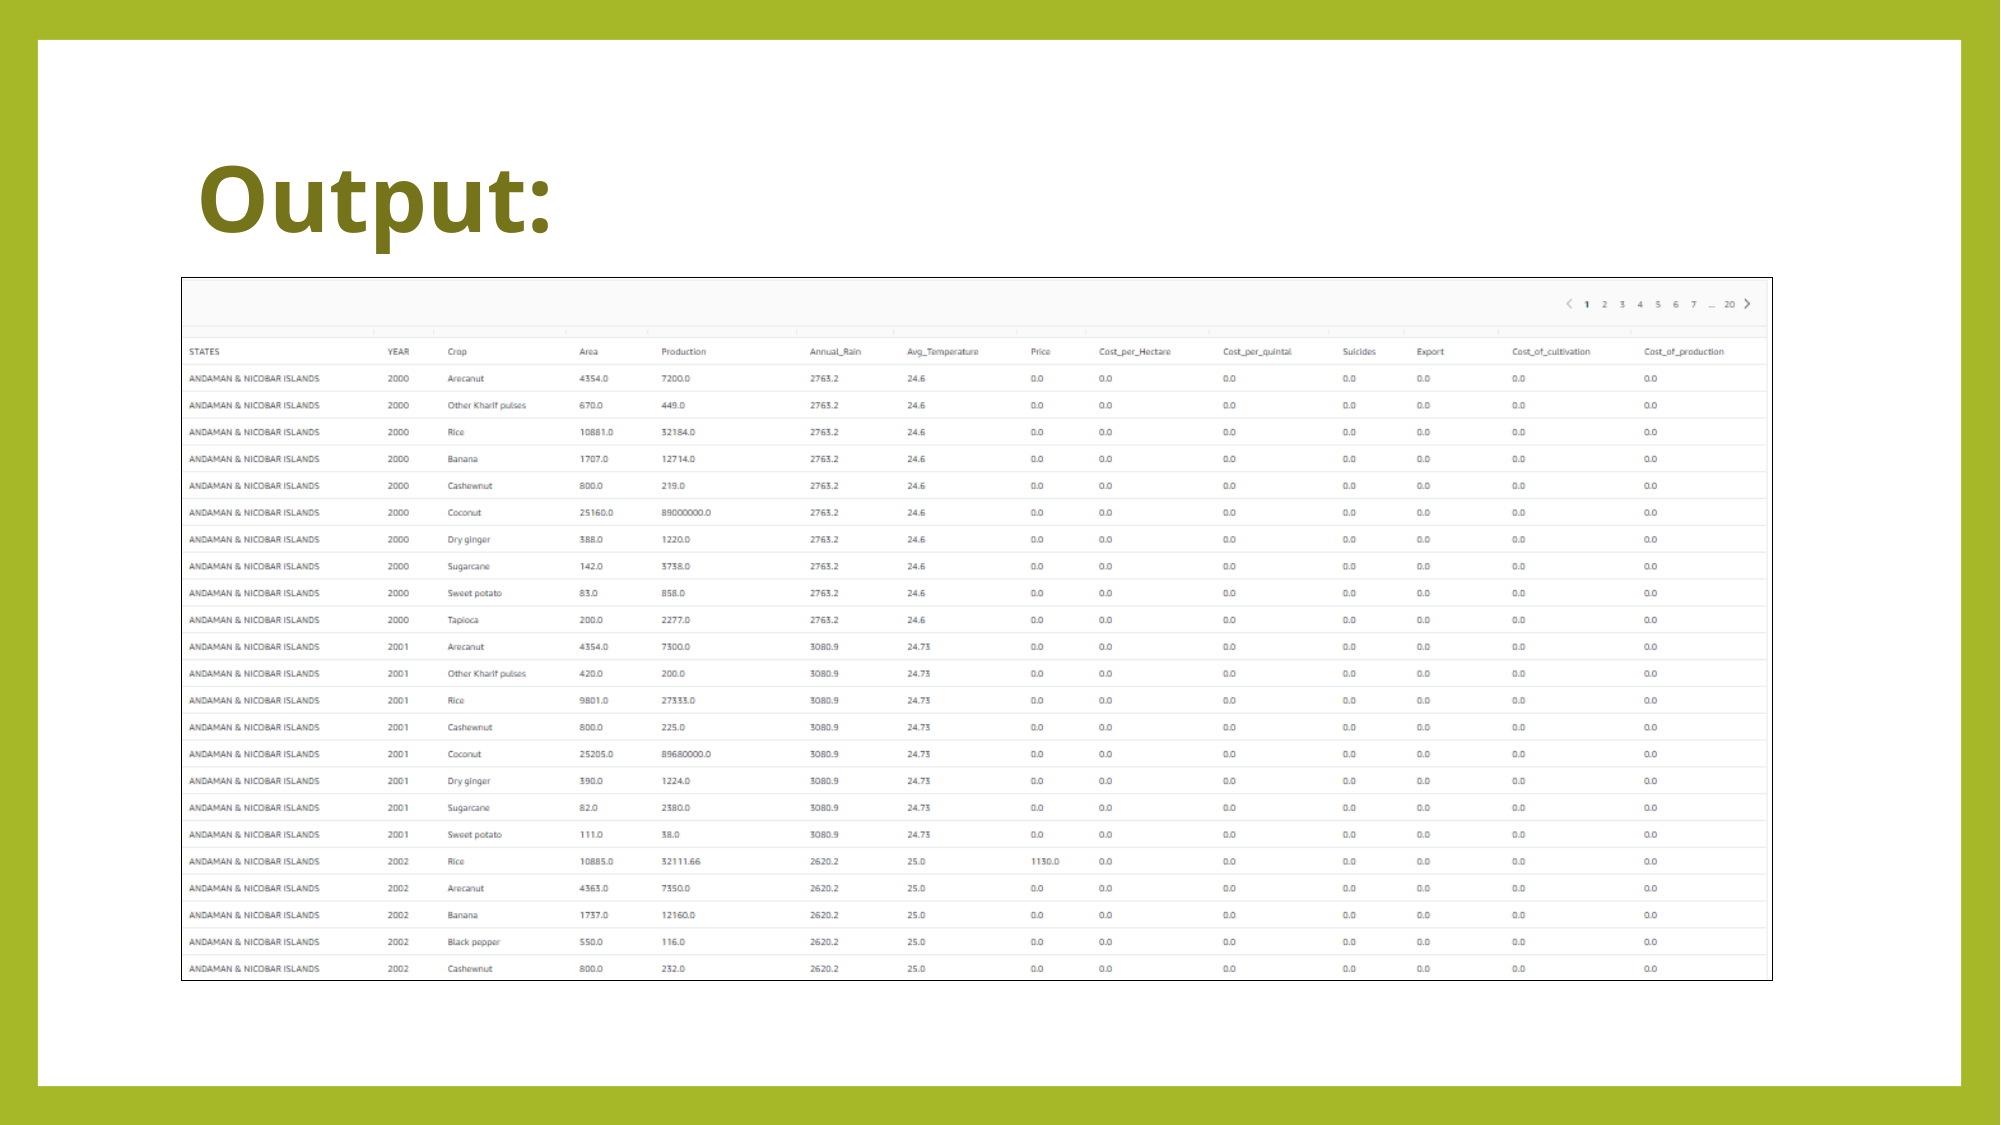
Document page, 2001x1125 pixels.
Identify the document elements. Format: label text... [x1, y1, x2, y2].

title Output: [181, 91, 1802, 314]
picture [181, 276, 1773, 981]
